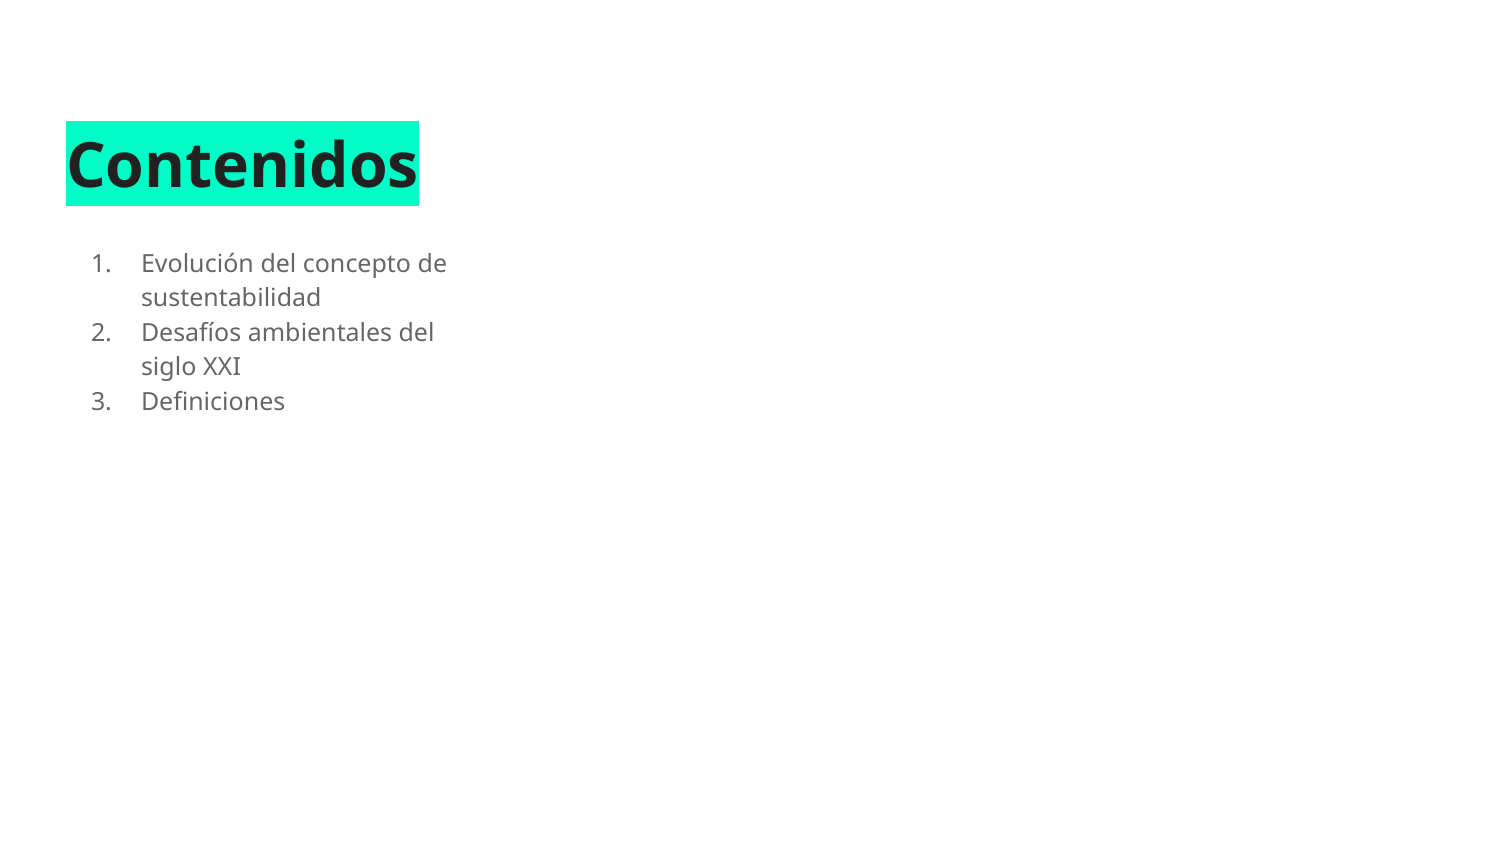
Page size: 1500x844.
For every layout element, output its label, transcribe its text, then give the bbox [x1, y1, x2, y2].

list Evolución del concepto de sustentabilidad Desafíos ambientales del siglo XXI Definiciones [51, 227, 512, 750]
title Contenidos [51, 91, 512, 216]
